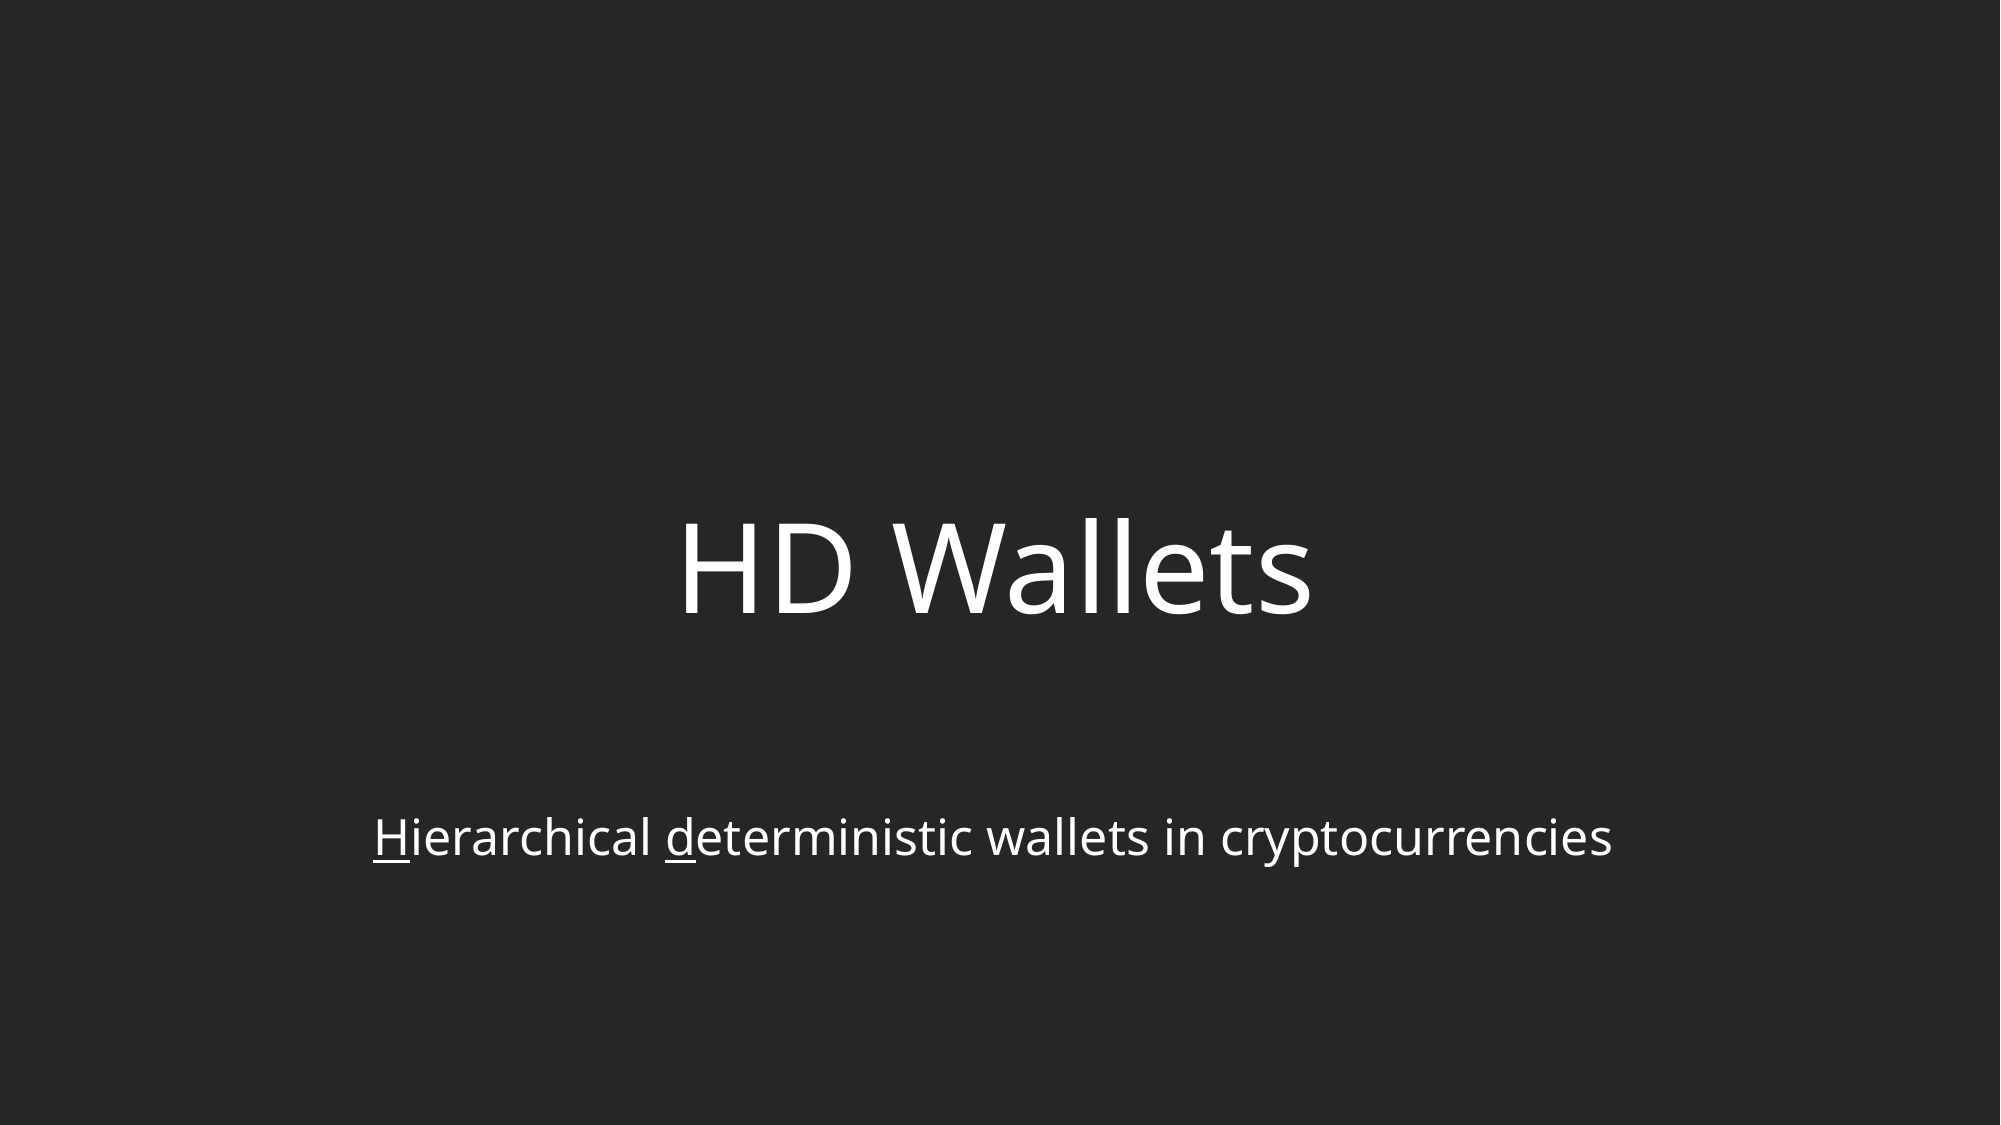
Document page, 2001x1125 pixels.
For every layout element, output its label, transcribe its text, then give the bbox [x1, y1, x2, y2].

text_box HD Wallets [63, 476, 1927, 648]
text_box Hierarchical deterministic wallets in cryptocurrencies [249, 805, 1750, 1077]
